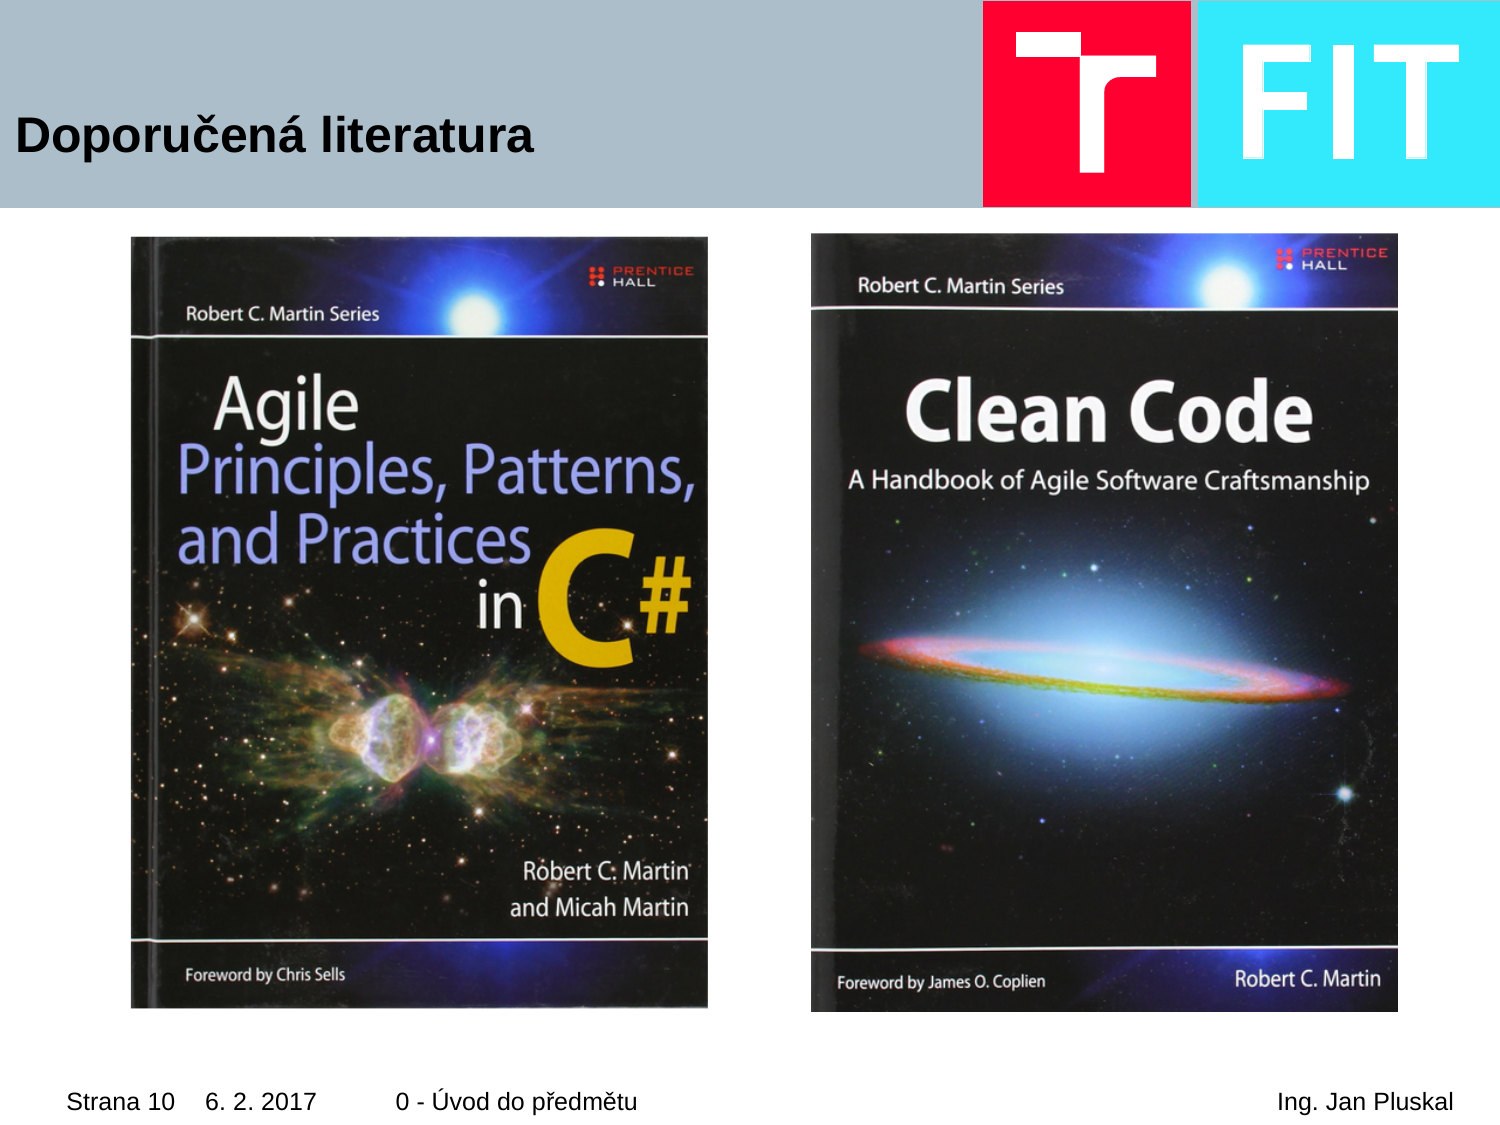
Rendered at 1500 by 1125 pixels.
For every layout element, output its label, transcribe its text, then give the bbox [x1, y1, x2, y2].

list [123, 231, 715, 1012]
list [811, 231, 1398, 1012]
title Doporučená literatura [0, 0, 984, 208]
